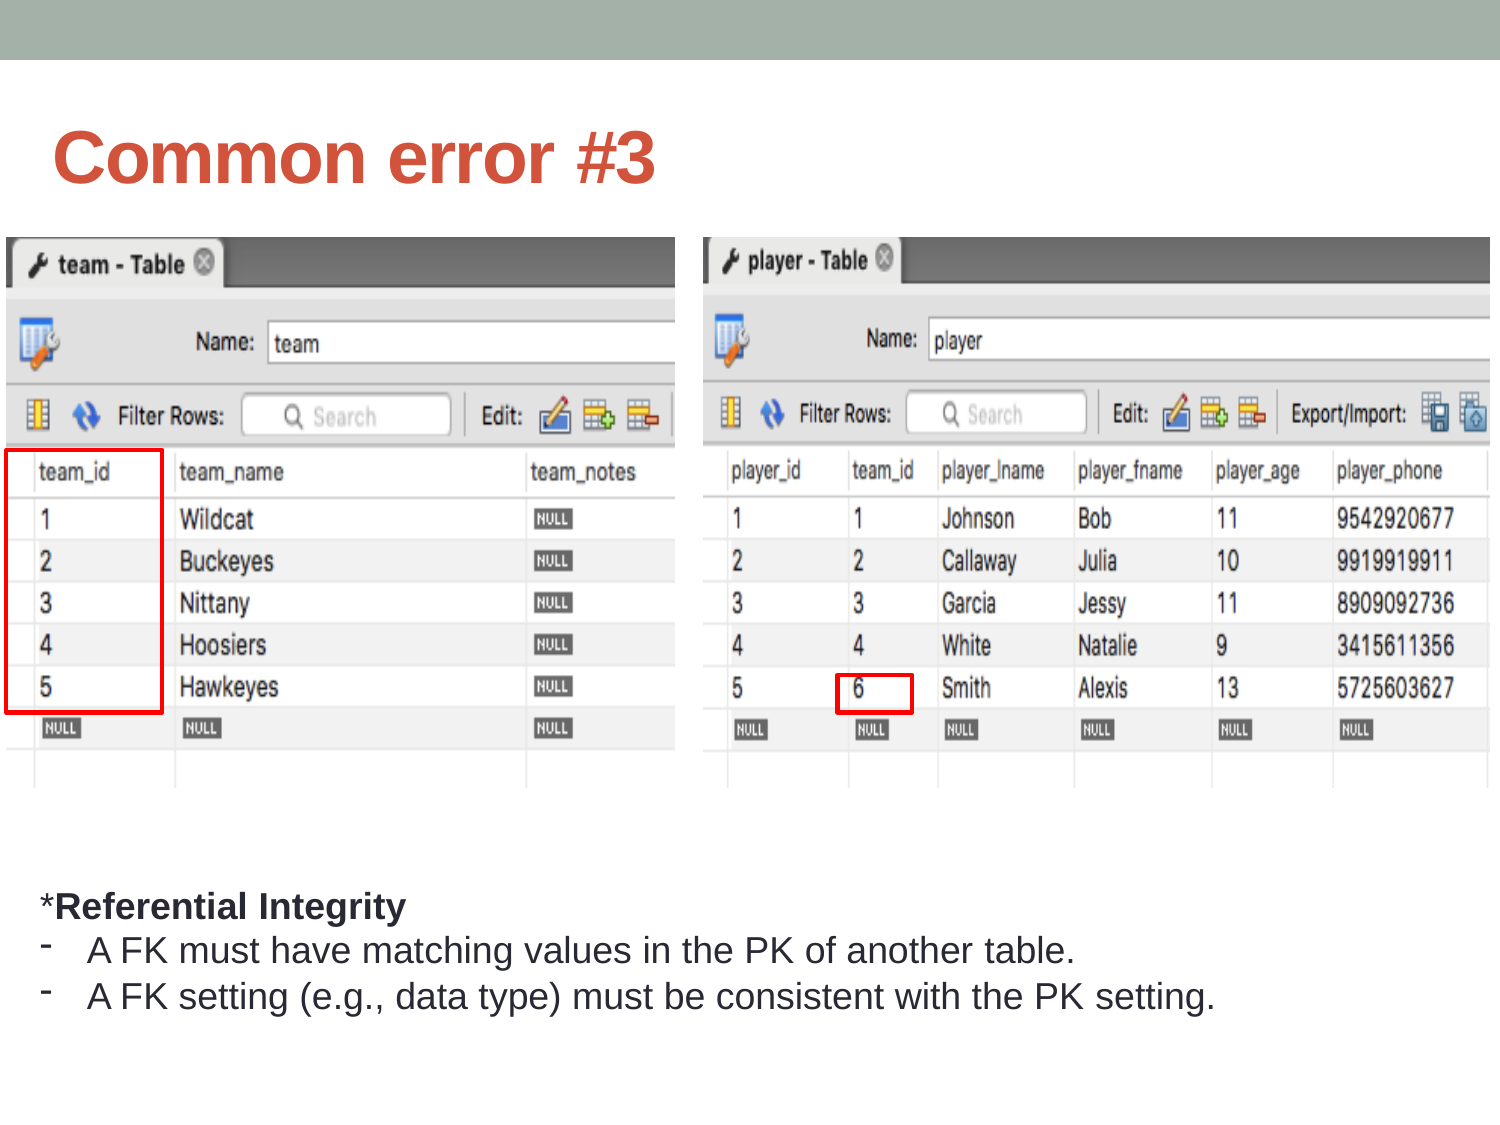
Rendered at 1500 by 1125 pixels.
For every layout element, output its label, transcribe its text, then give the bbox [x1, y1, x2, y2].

title Common error #3 [50, 108, 988, 297]
picture [702, 237, 1491, 788]
text_box *Referential Integrity A FK must have matching values in the PK of another table. A FK setting (e.g., data type) must be consistent with the PK setting. [37, 882, 1219, 1018]
picture [5, 237, 676, 788]
